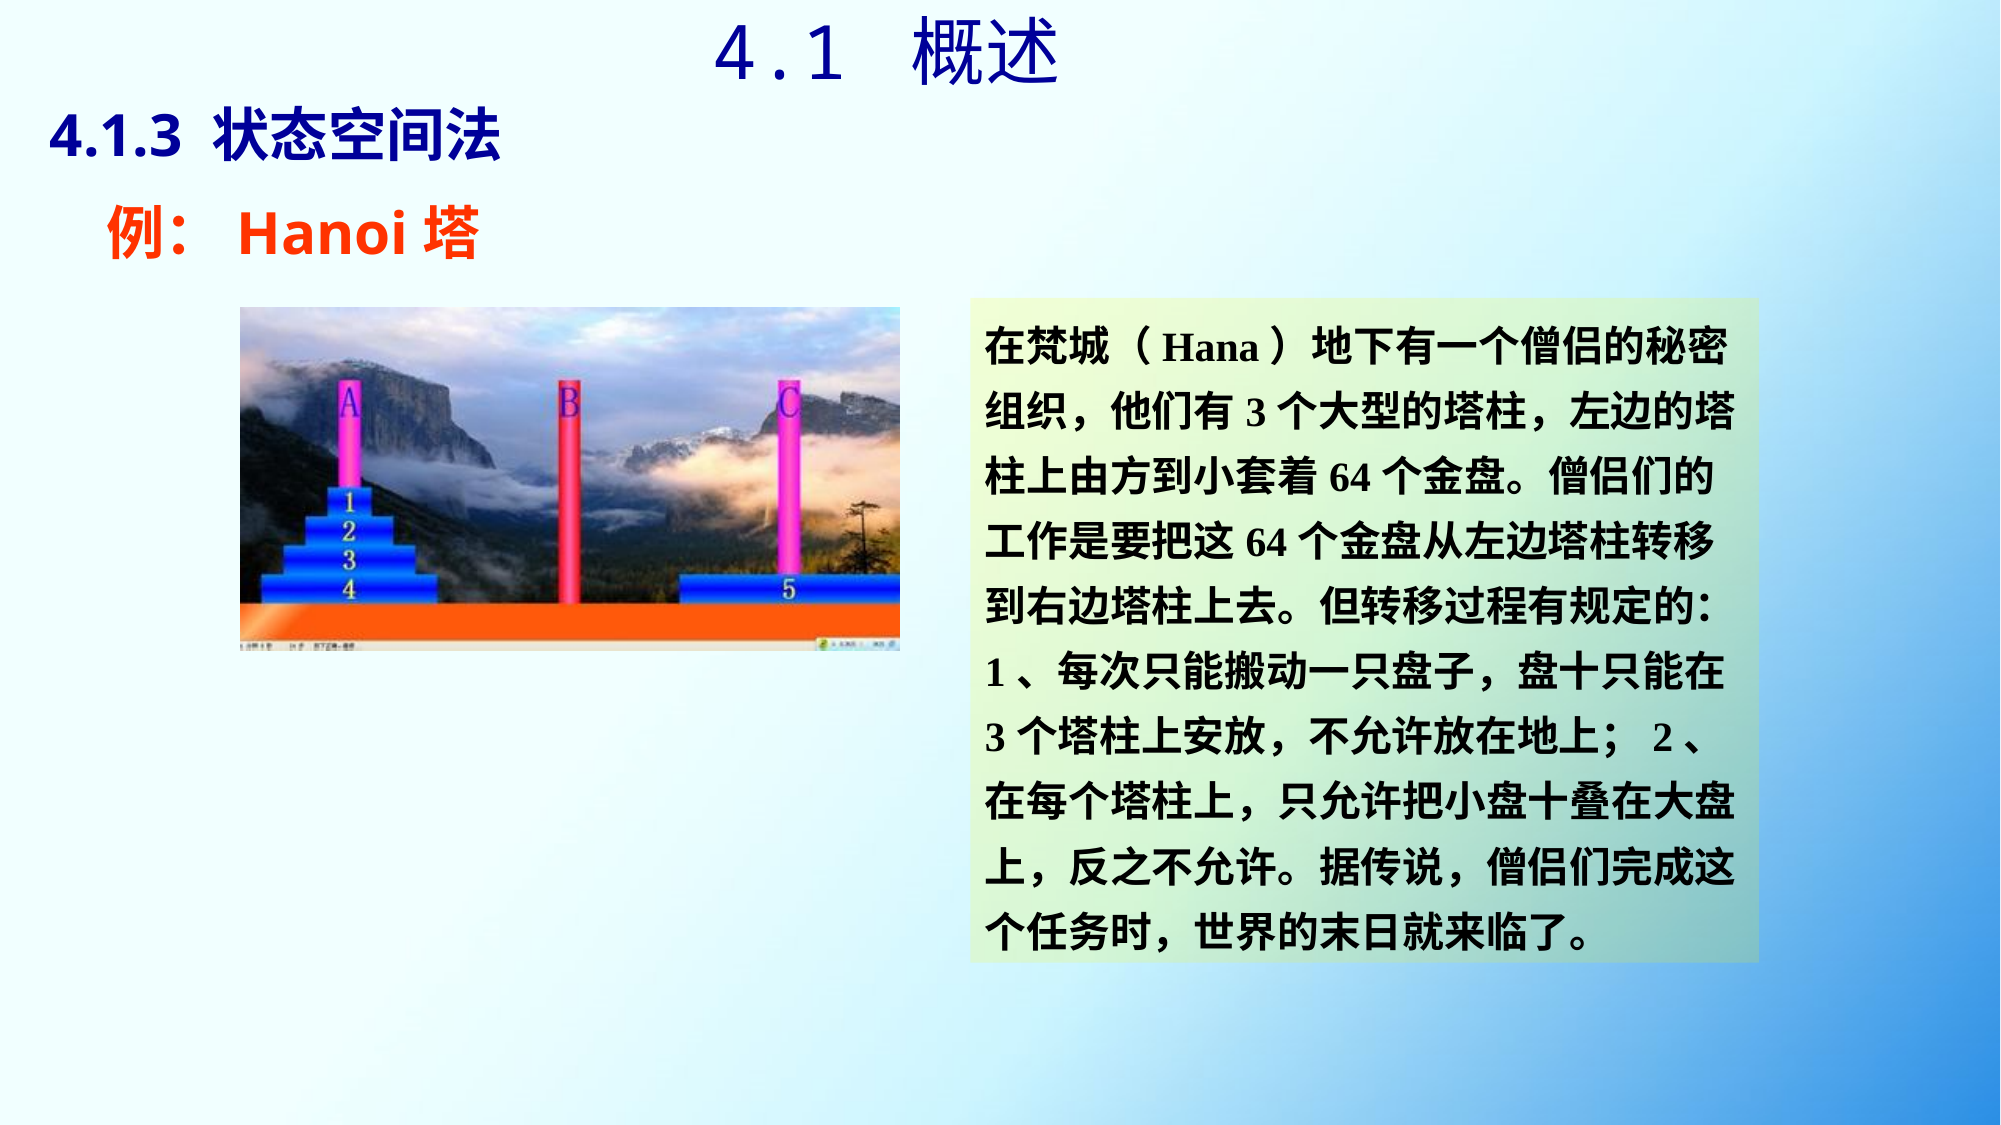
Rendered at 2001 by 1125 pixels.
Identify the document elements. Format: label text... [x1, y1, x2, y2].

title 4.1.3 状态空间法 [34, 84, 1385, 192]
text_box 4.1 概述 [211, 1, 1562, 109]
text_box 例：Hanoi塔 [91, 188, 1211, 274]
text_box 在梵城（Hana）地下有一个僧侣的秘密组织，他们有3个大型的塔柱，左边的塔柱上由方到小套着64个金盘。僧侣们的工作是要把这64个金盘从左边塔柱转移到右边塔柱上去。但转移过程有规定的：1、每次只能搬动一只盘子，盘十只能在3个塔柱上安放，不允许放在地上；2、在每个塔柱上，只允许把小盘十叠在大盘上，反之不允许。据传说，僧侣们完成这个任务时，世界的末日就来临了。 [970, 297, 1759, 963]
picture [0, 0, 2001, 1125]
